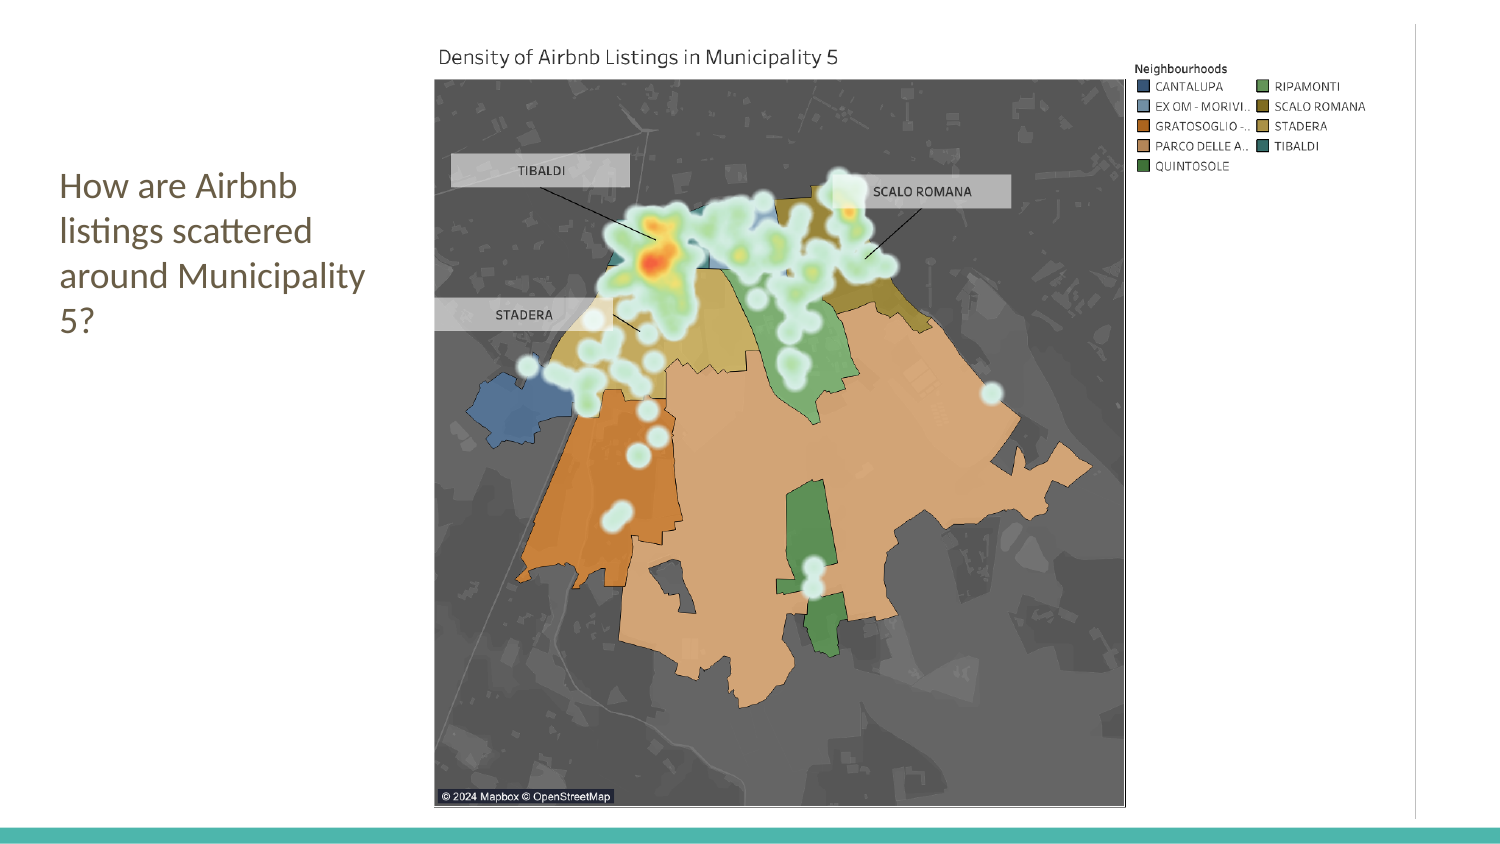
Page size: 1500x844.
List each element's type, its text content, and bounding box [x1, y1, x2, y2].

picture [421, 24, 1416, 819]
text_box How are Airbnb listings scattered around Municipality 5? [44, 145, 397, 350]
